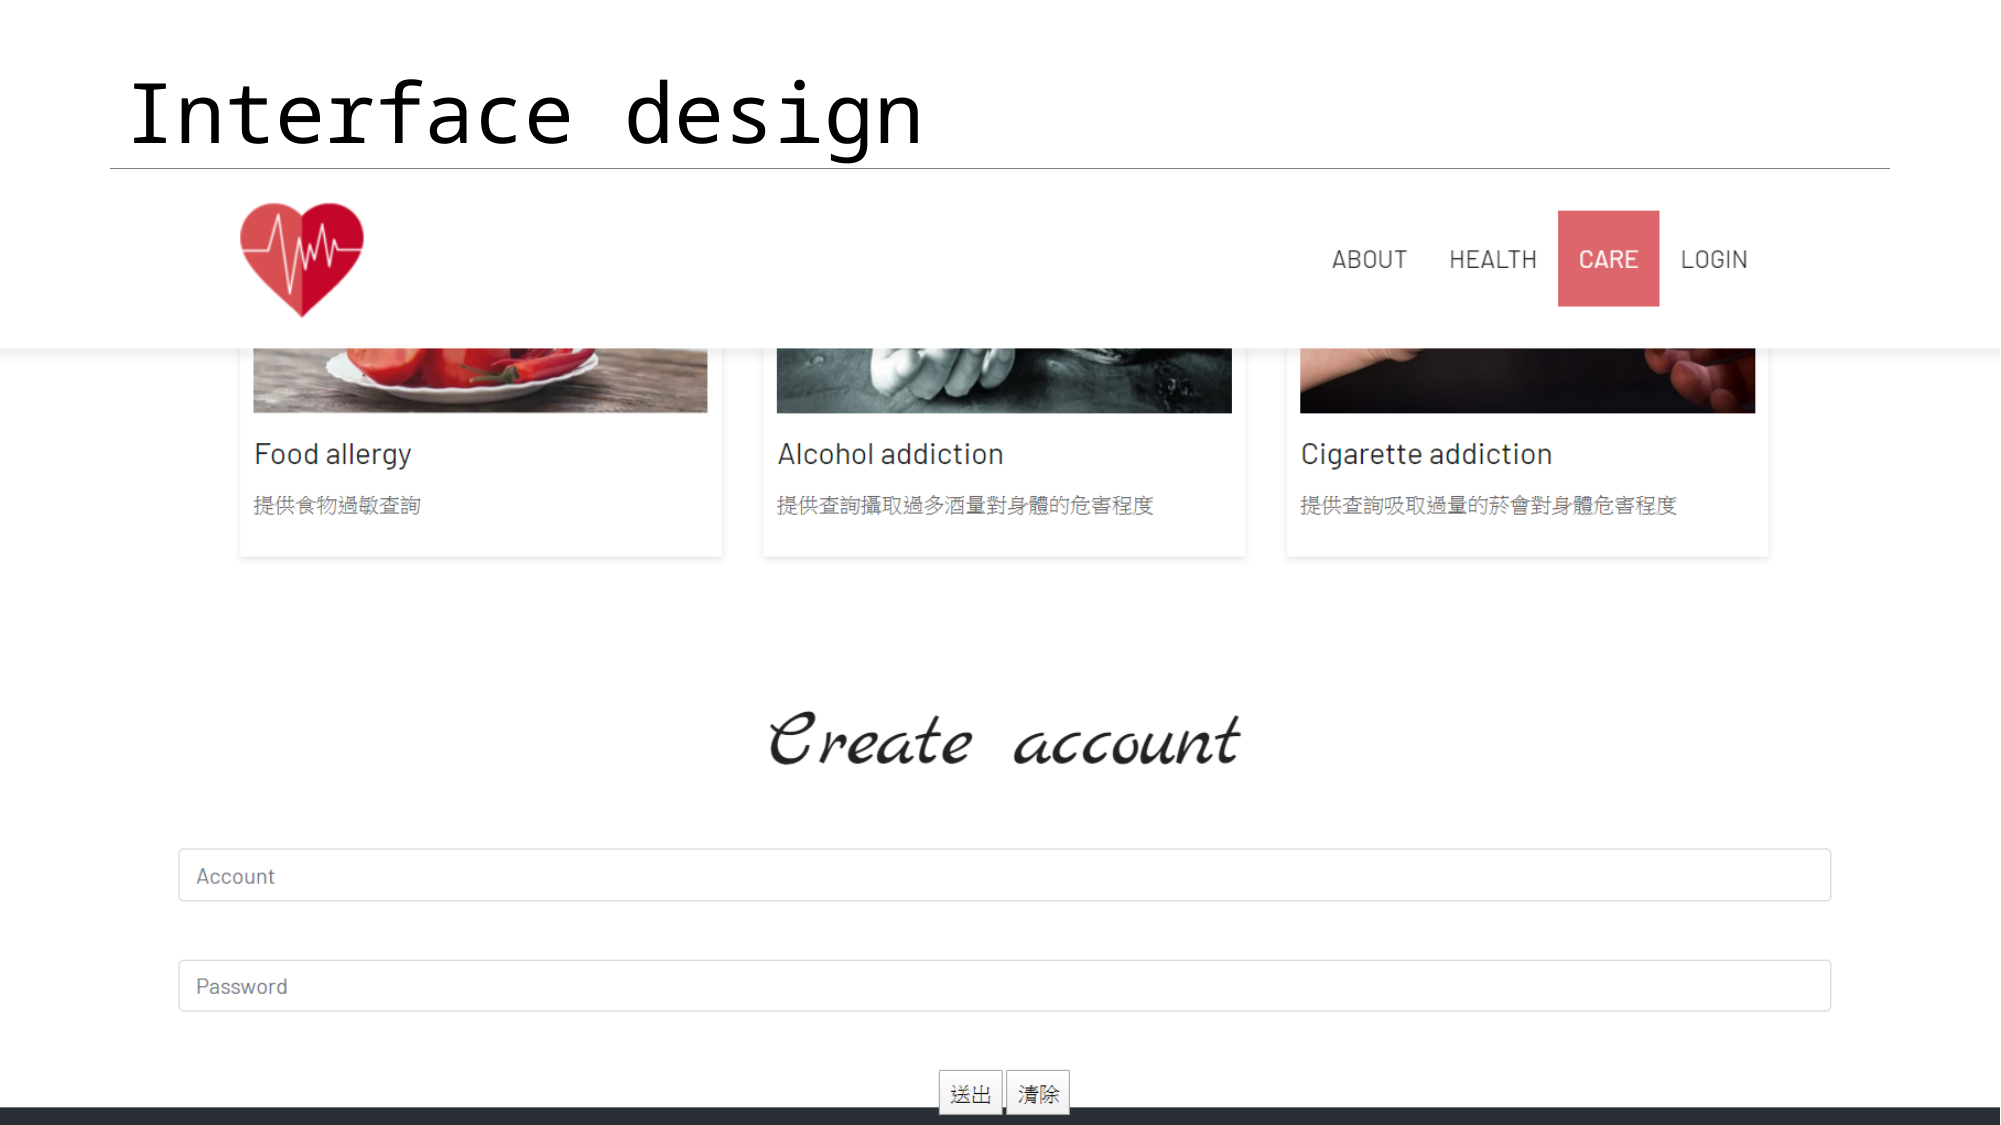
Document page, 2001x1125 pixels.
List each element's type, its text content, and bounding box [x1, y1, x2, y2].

title Interface design [109, 0, 1890, 169]
picture [0, 181, 2000, 1125]
